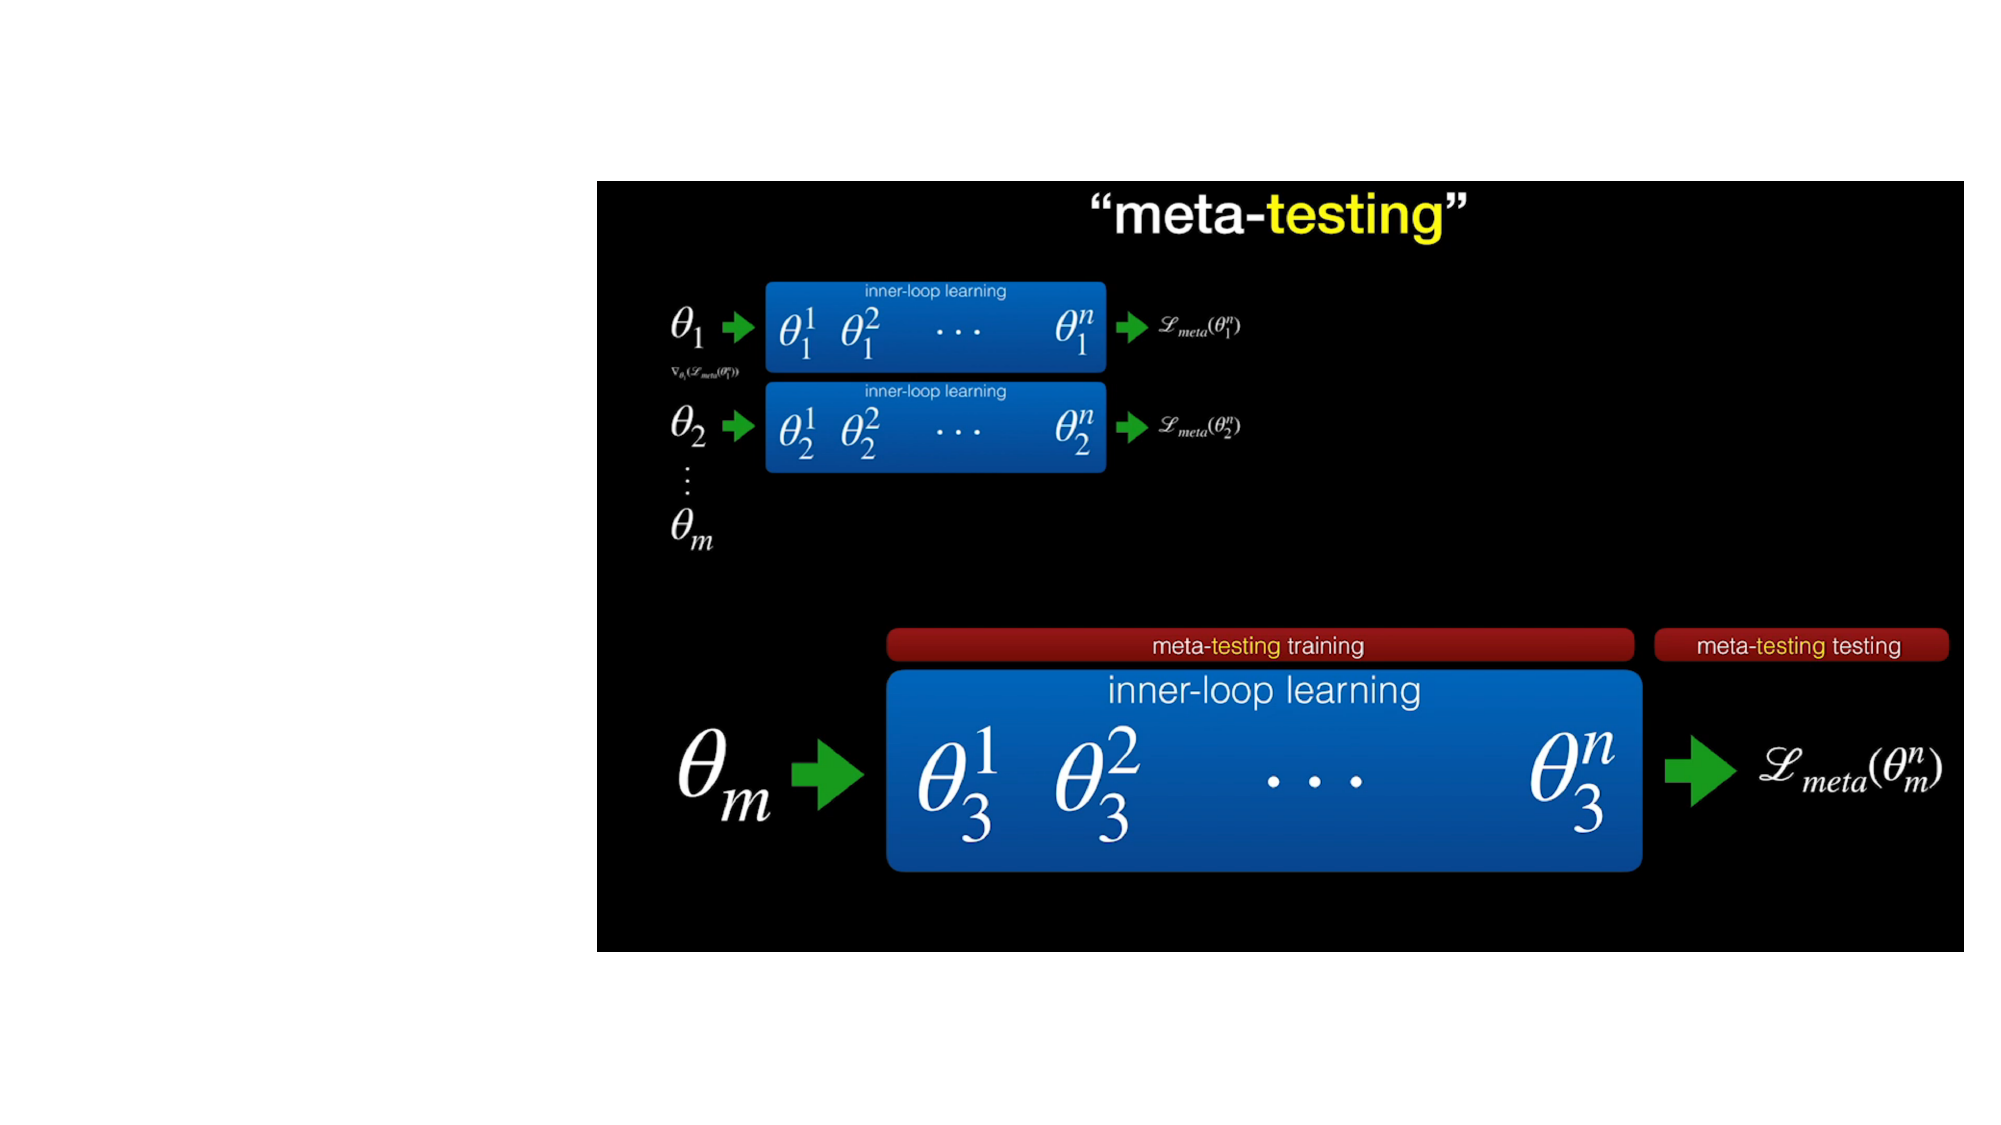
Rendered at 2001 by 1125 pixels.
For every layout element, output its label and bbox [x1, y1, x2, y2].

picture [596, 181, 1964, 952]
